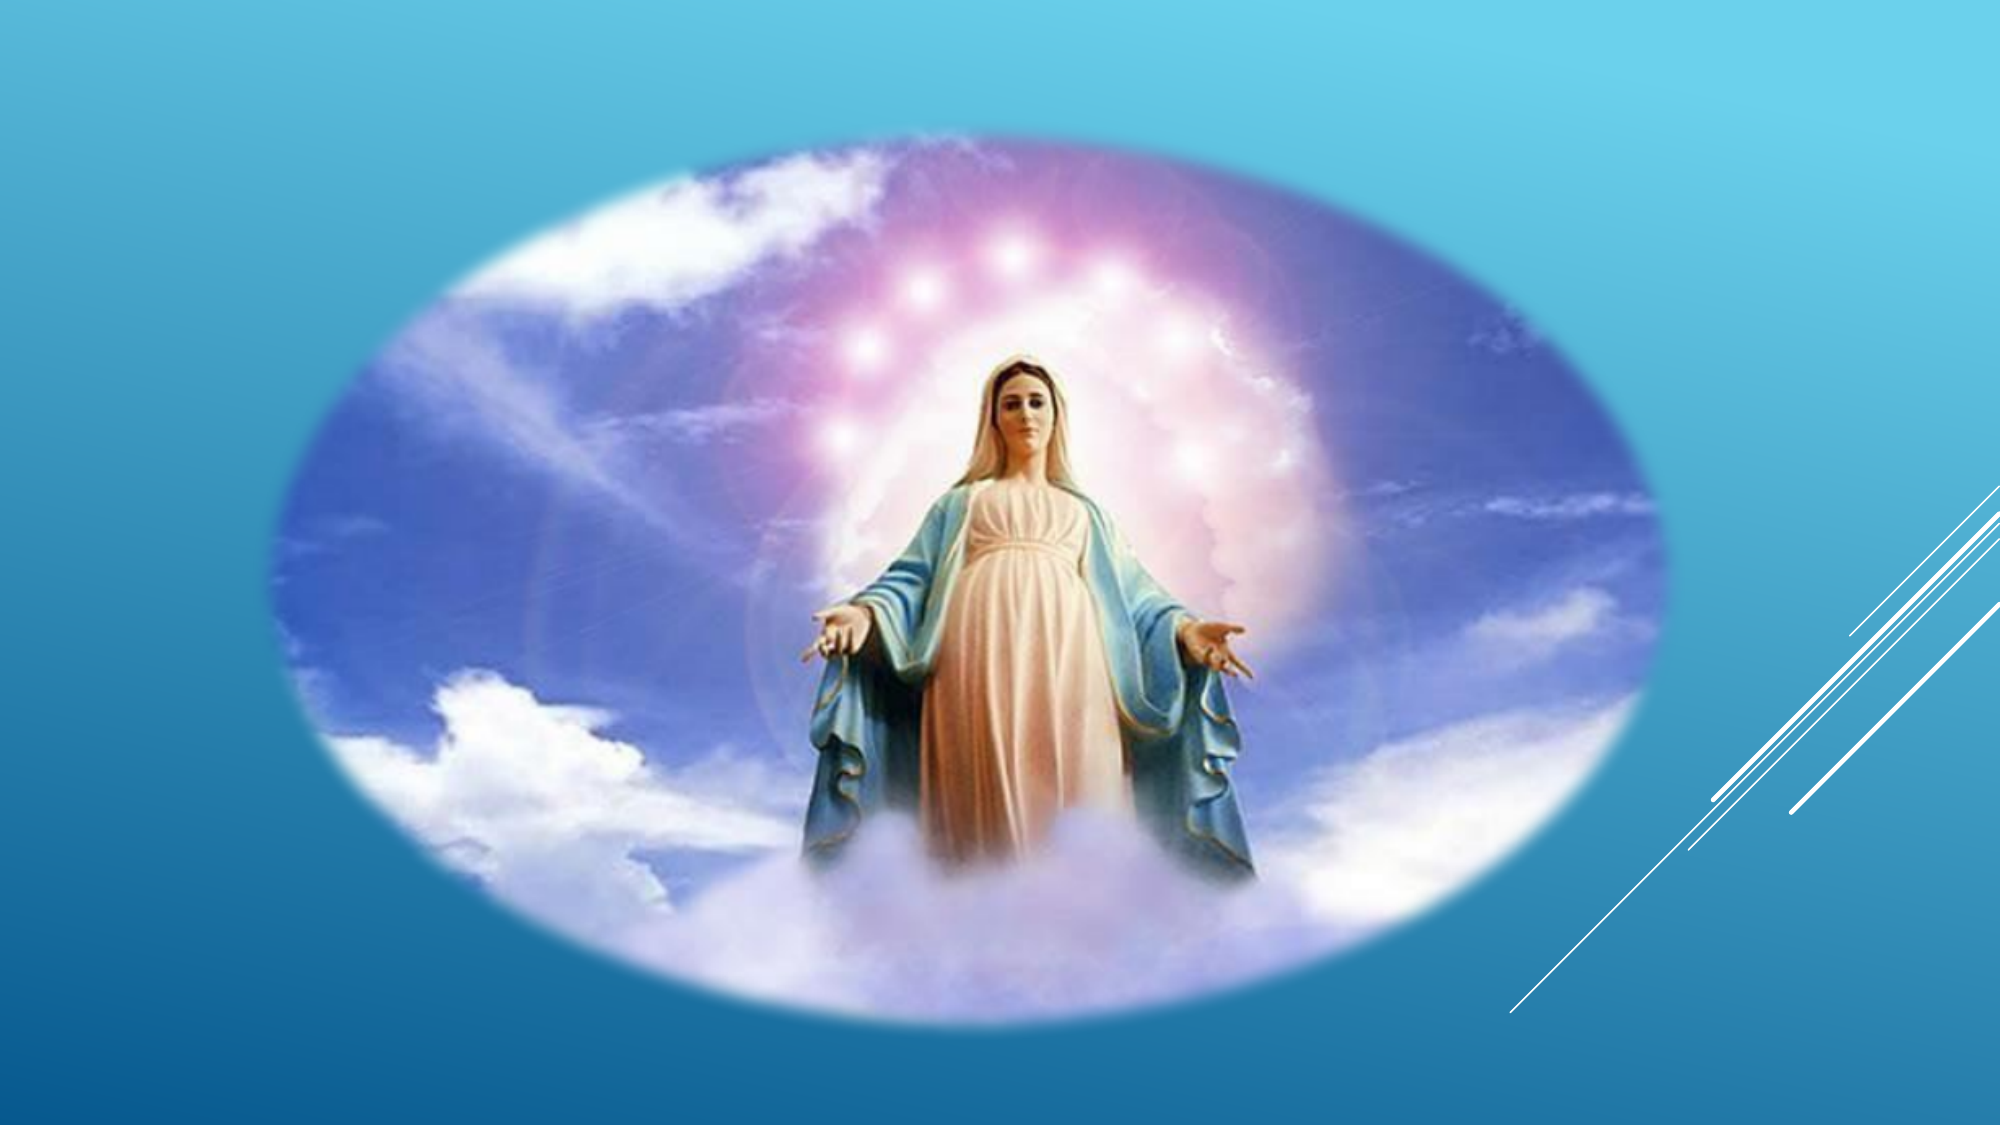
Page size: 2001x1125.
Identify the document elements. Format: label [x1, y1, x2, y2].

picture [251, 118, 1687, 1042]
